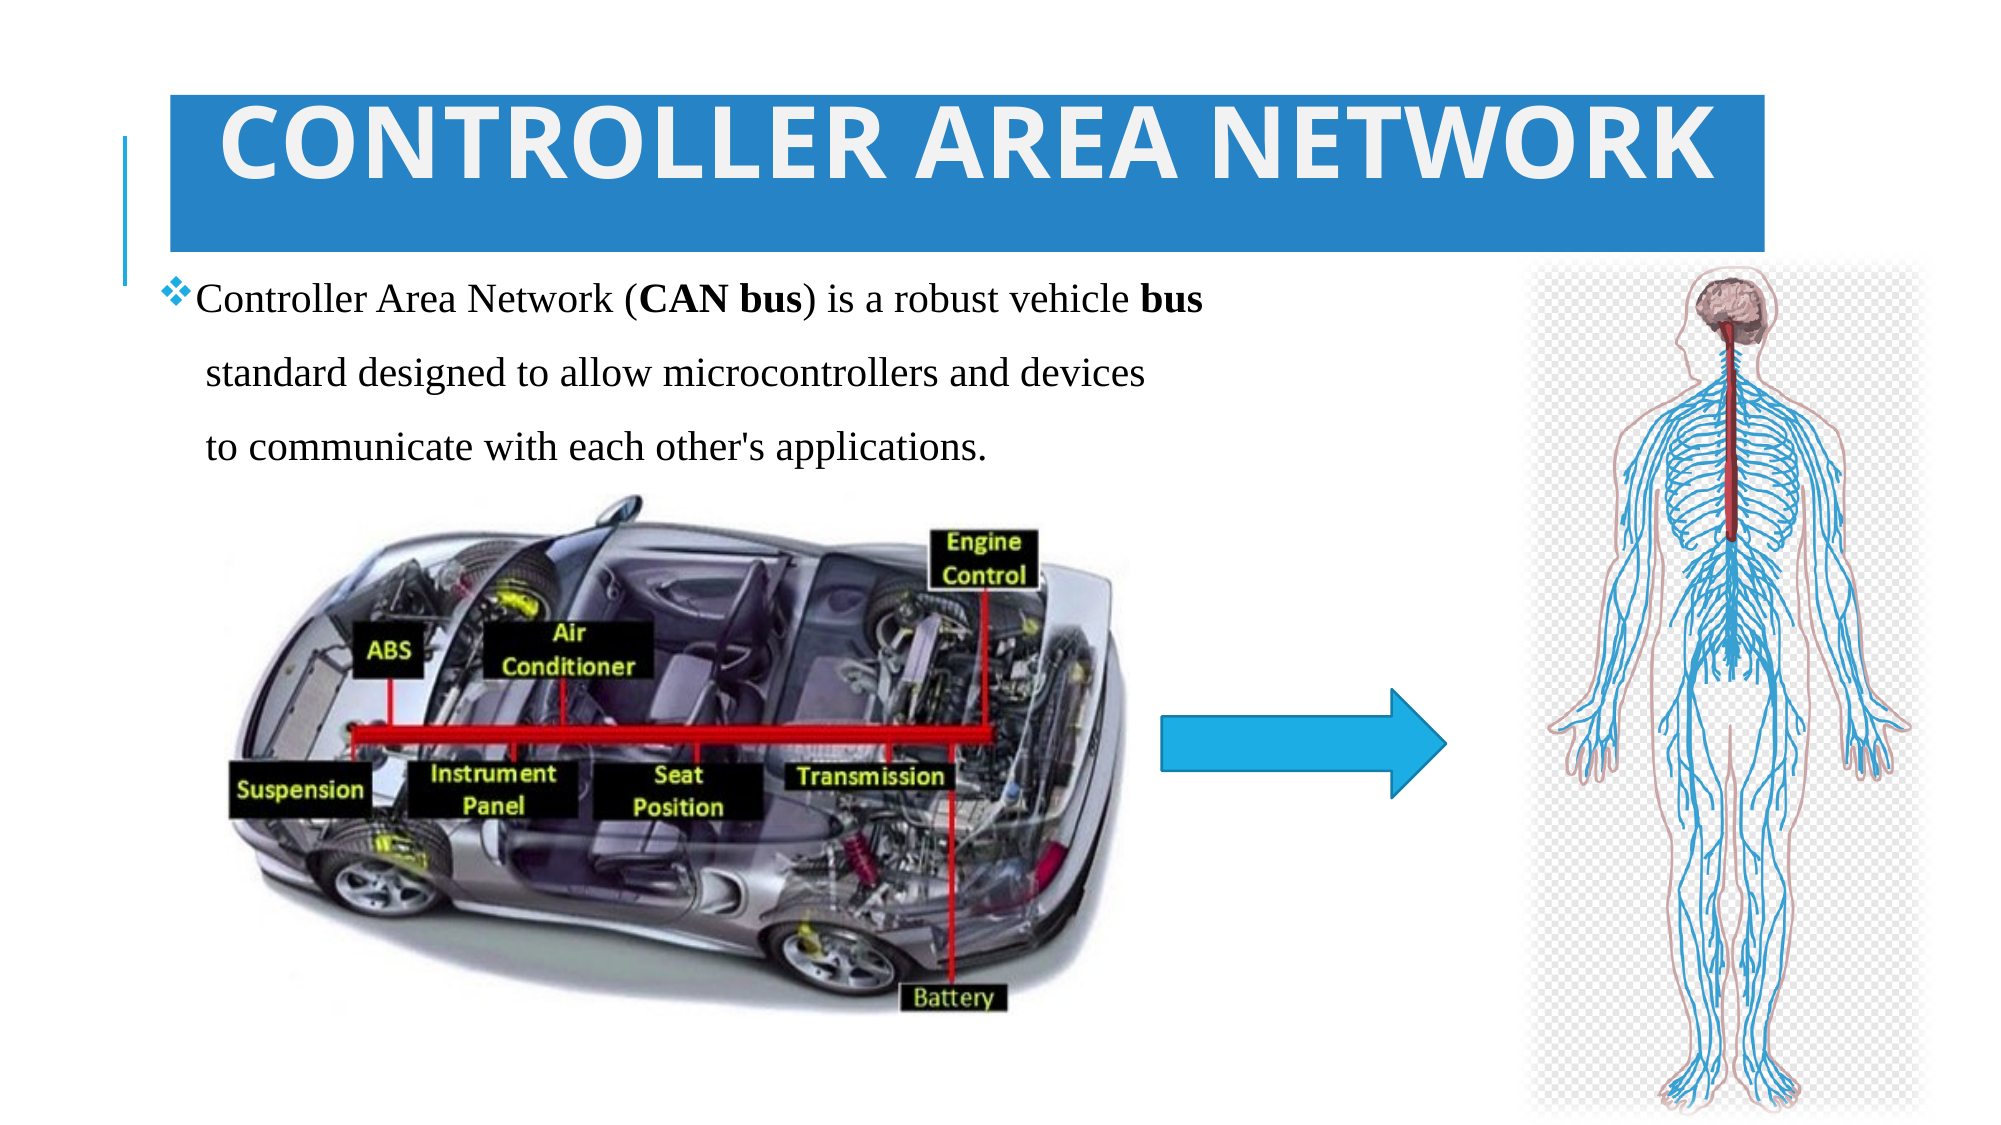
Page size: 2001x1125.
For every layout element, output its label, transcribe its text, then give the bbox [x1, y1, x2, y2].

text_box [1160, 687, 1448, 800]
title Controller Area Network [170, 94, 1765, 252]
picture [1517, 251, 1935, 1125]
picture [223, 493, 1130, 1017]
list Controller Area Network (CAN bus) is a robust vehicle bus standard designed to allow microcontrollers and devices to communicate with each other's applications. [150, 268, 1510, 1085]
